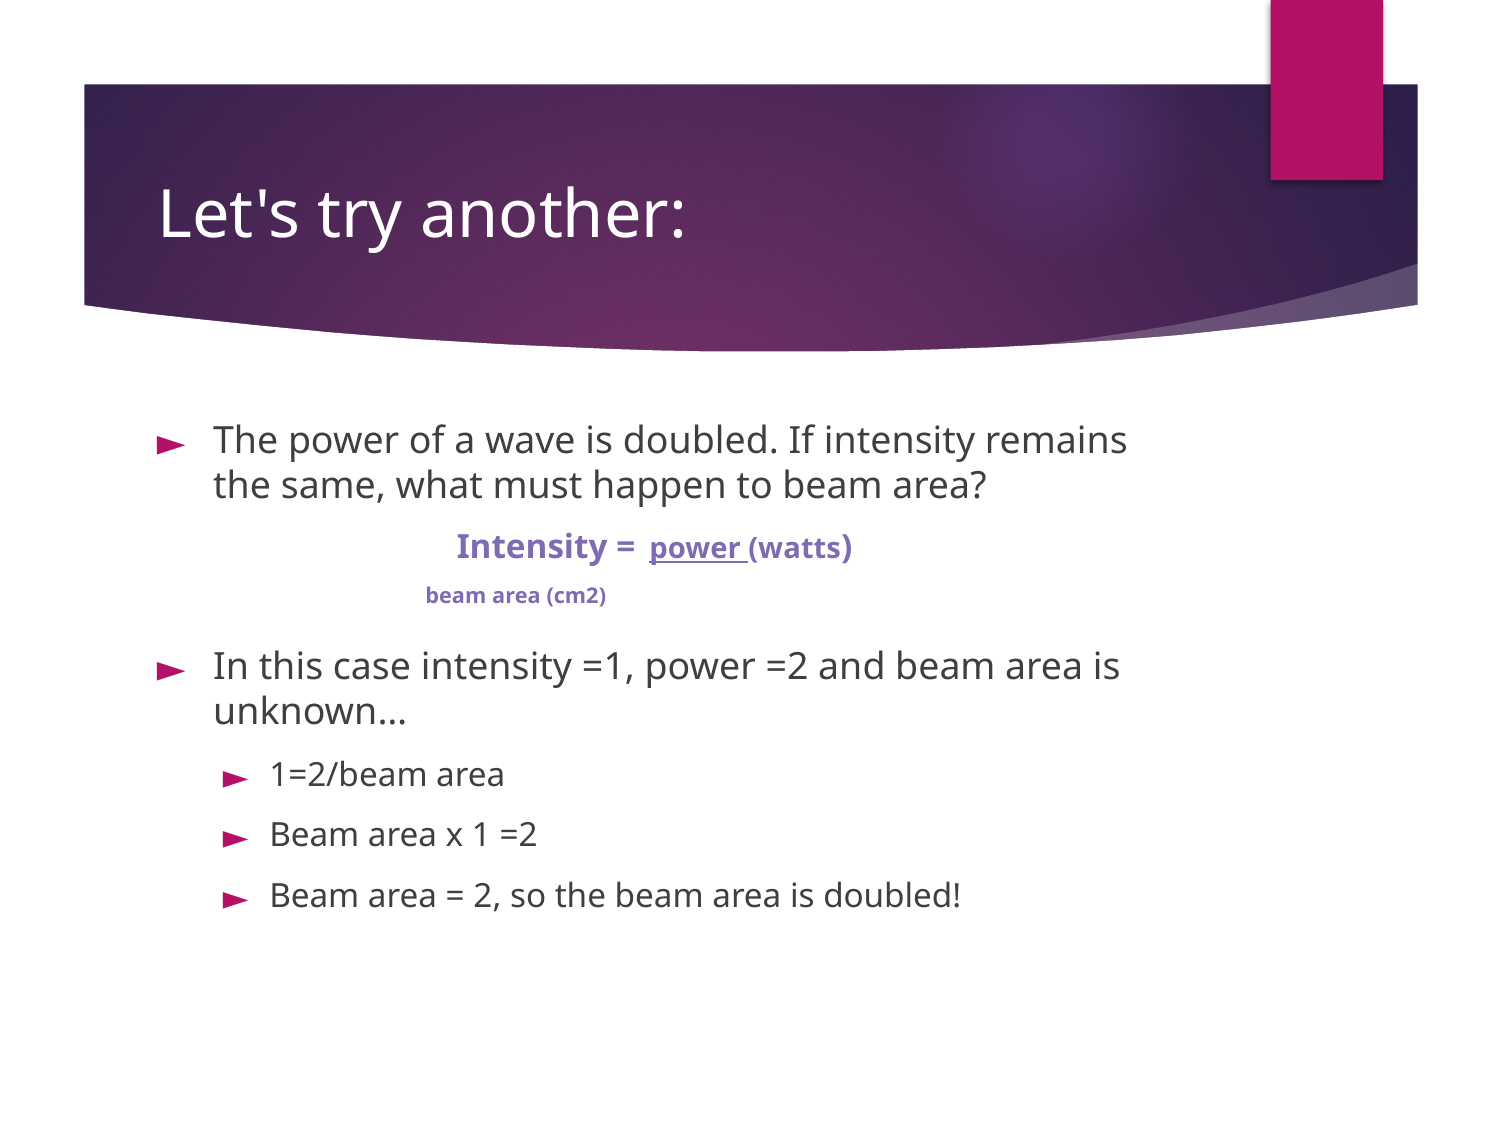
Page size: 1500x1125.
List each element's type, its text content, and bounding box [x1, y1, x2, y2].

list The power of a wave is doubled. If intensity remains the same, what must happen to beam area? Intensity = power (watts) beam area (cm2) In this case intensity =1, power =2 and beam area is unknown… 1=2/beam area Beam area x 1 =2 Beam area = 2, so the beam area is doubled! [141, 408, 1183, 988]
text_box [1170, 310, 1319, 335]
picture [85, 85, 1417, 351]
title Let's try another: [142, 152, 1183, 269]
